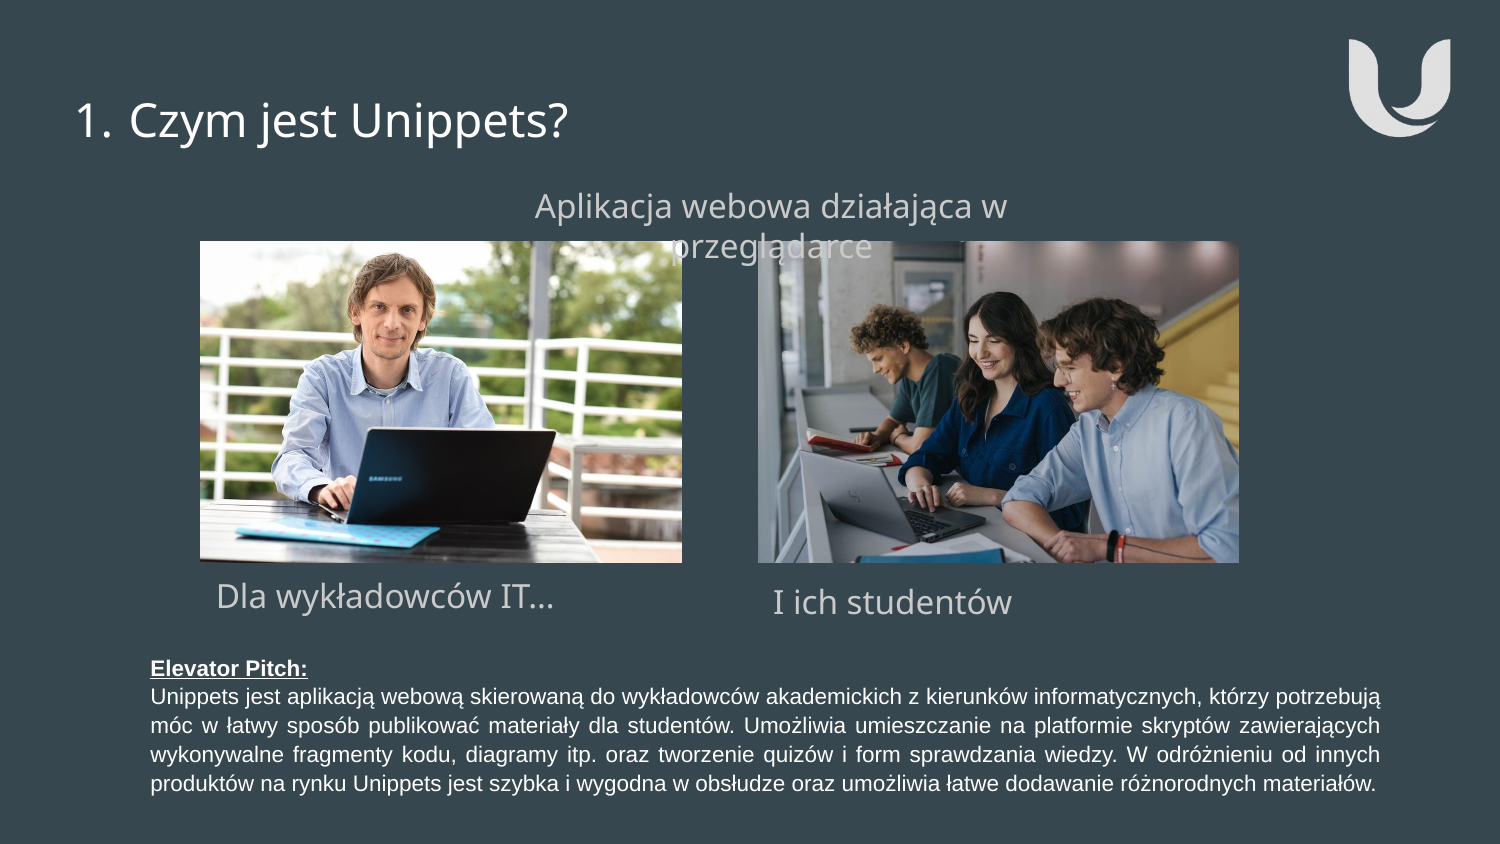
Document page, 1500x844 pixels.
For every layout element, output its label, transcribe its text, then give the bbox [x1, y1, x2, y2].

picture [1299, 0, 1500, 189]
title Czym jest Unippets? [51, 72, 1449, 167]
text_box I ich studentów [758, 566, 1344, 637]
picture [200, 241, 682, 563]
list Elevator Pitch: Unippets jest aplikacją webową skierowaną do wykładowców akademickich z kierunków informatycznych, którzy potrzebują móc w łatwy sposób publikować materiały dla studentów. Umożliwia umieszczanie na platformie skryptów zawierających wykonywalne fragmenty kodu, diagramy itp. oraz tworzenie quizów i form sprawdzania wiedzy. W odróżnieniu od innych produktów na rynku Unippets jest szybka i wygodna w obsłudze oraz umożliwia łatwe dodawanie różnorodnych materiałów. [135, 637, 1396, 817]
picture [757, 241, 1239, 563]
text_box Dla wykładowców IT… [200, 570, 583, 631]
text_box Aplikacja webowa działająca w przeglądarce [423, 170, 1120, 281]
